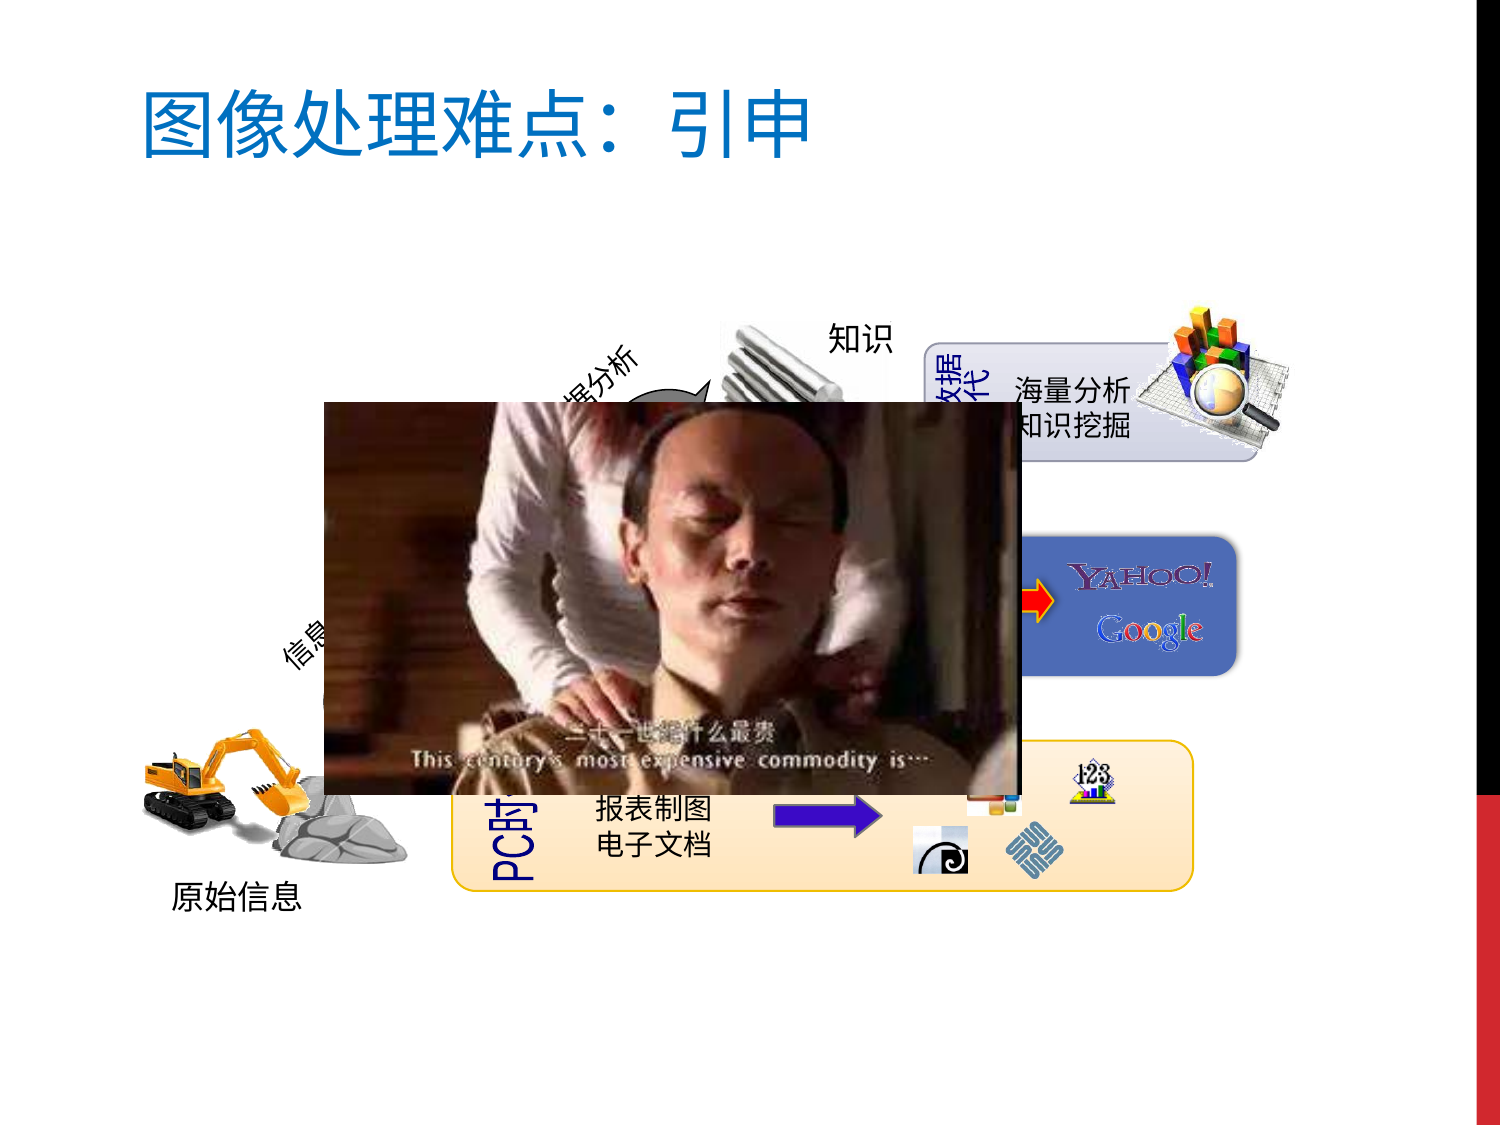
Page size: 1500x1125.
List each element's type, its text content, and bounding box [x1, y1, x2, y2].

picture [323, 401, 1022, 795]
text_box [140, 299, 1323, 921]
text_box 图像处理难点：引申 [0, 28, 1064, 216]
